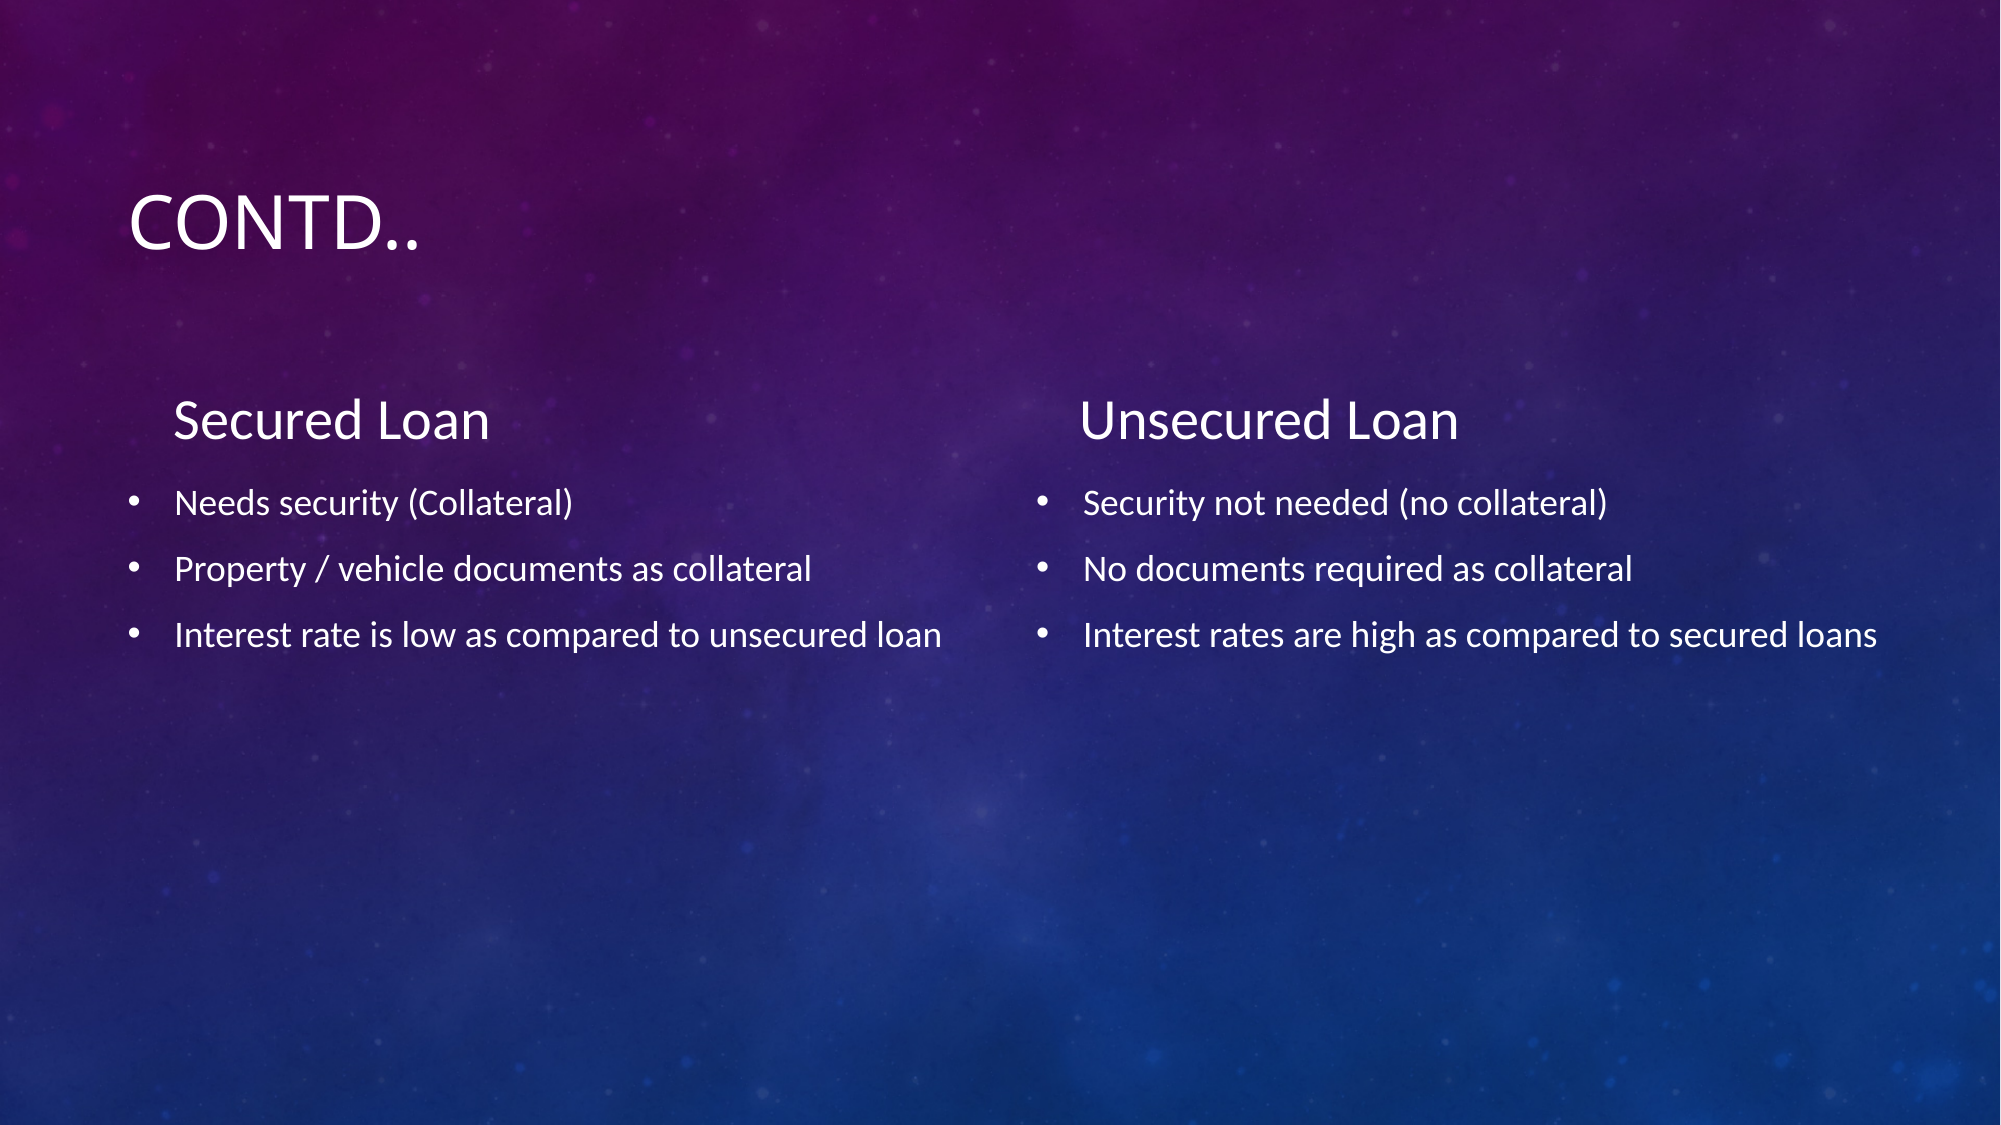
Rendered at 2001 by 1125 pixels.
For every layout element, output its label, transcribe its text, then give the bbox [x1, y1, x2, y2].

list Secured Loan [159, 363, 932, 459]
list Unsecured Loan [1064, 363, 1840, 459]
list Needs security (Collateral) Property / vehicle documents as collateral Interest rate is low as compared to unsecured loan [112, 470, 978, 950]
list Security not needed (no collateral) No documents required as collateral Interest rates are high as compared to secured loans [1021, 470, 1908, 950]
title Contd.. [112, 99, 1775, 339]
picture [0, 0, 2001, 1125]
